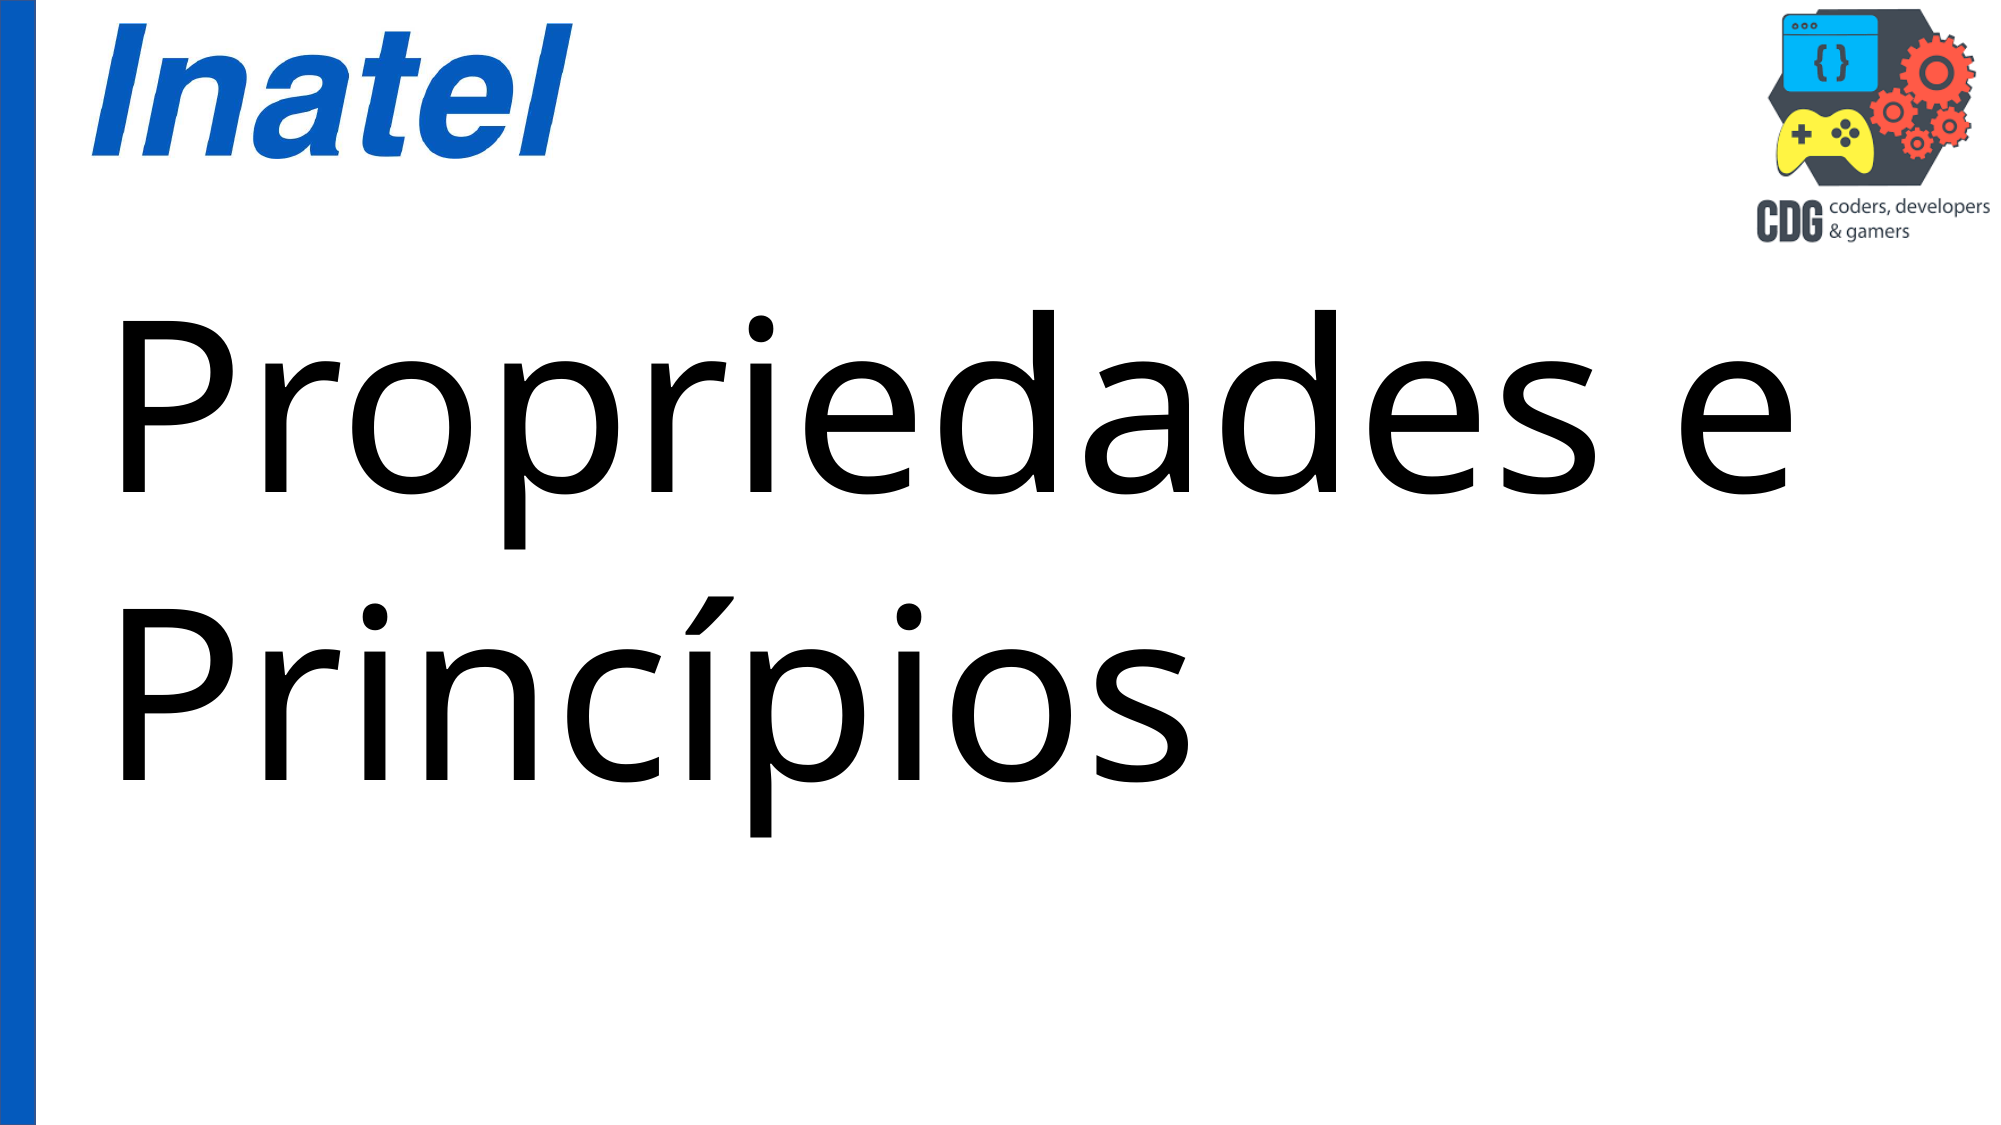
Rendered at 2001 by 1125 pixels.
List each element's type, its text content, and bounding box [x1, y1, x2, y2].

text_box Propriedades e Princípios [86, 245, 1945, 836]
picture [1745, 0, 2000, 255]
picture [91, 23, 573, 159]
